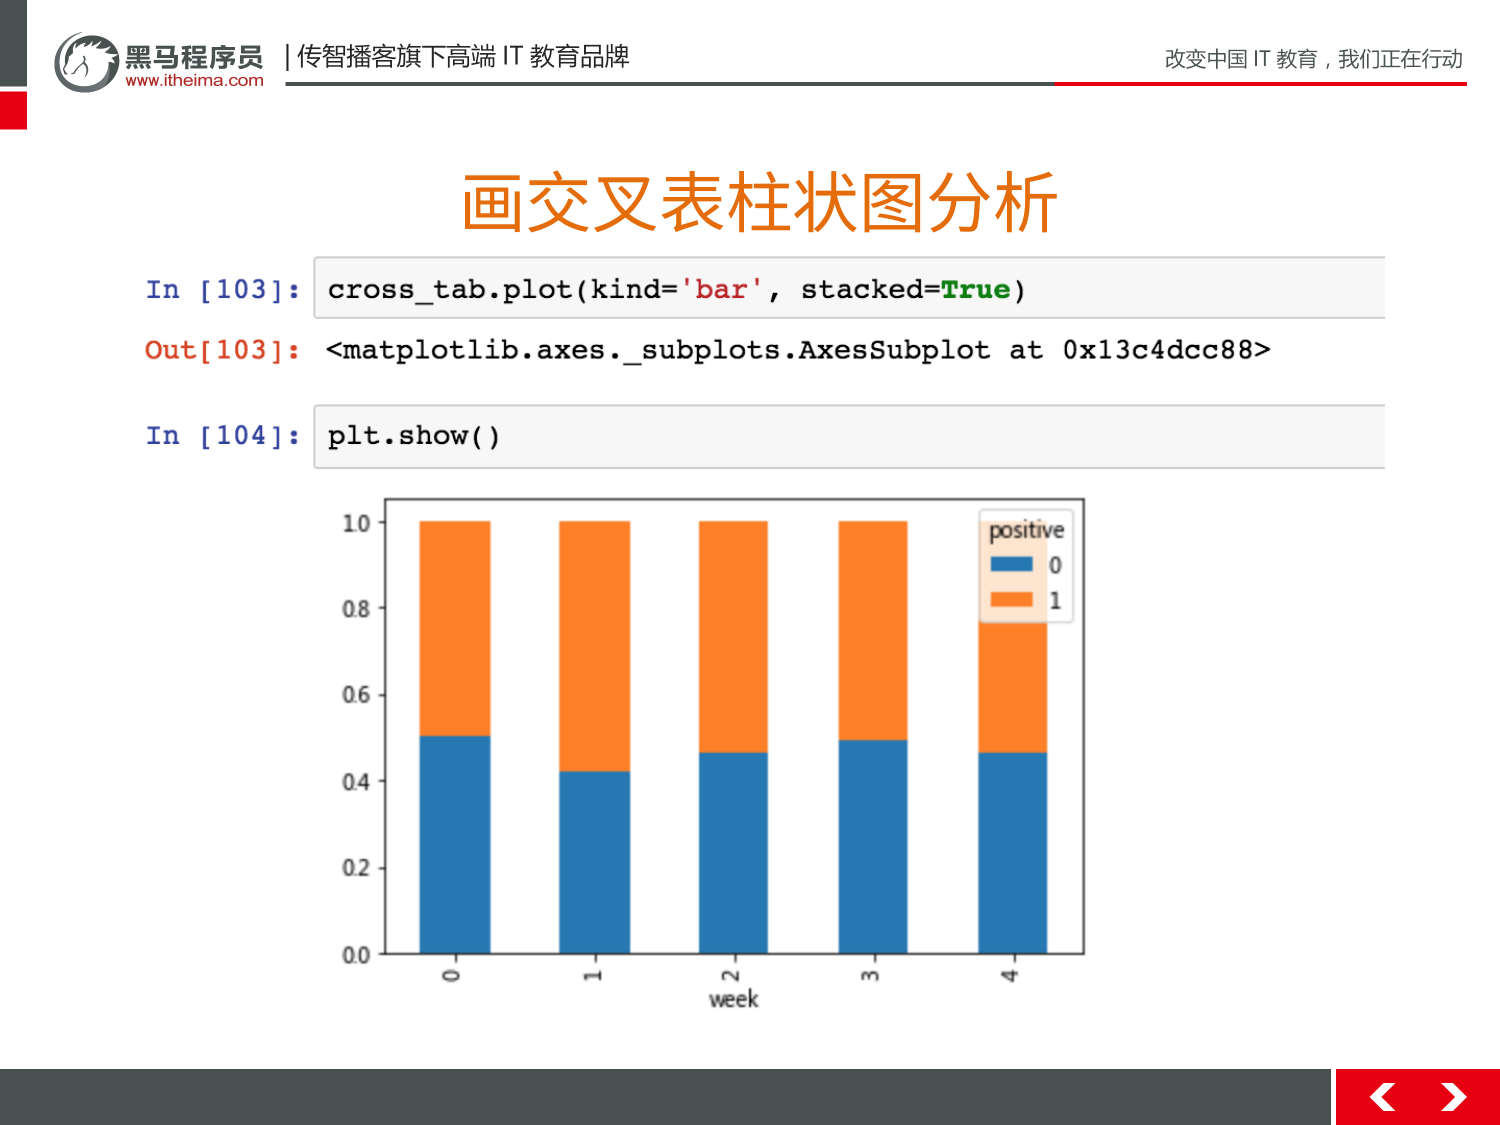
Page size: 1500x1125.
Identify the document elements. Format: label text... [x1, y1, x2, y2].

picture [0, 0, 1500, 1125]
title 画交叉表柱状图分析 [84, 133, 1435, 249]
